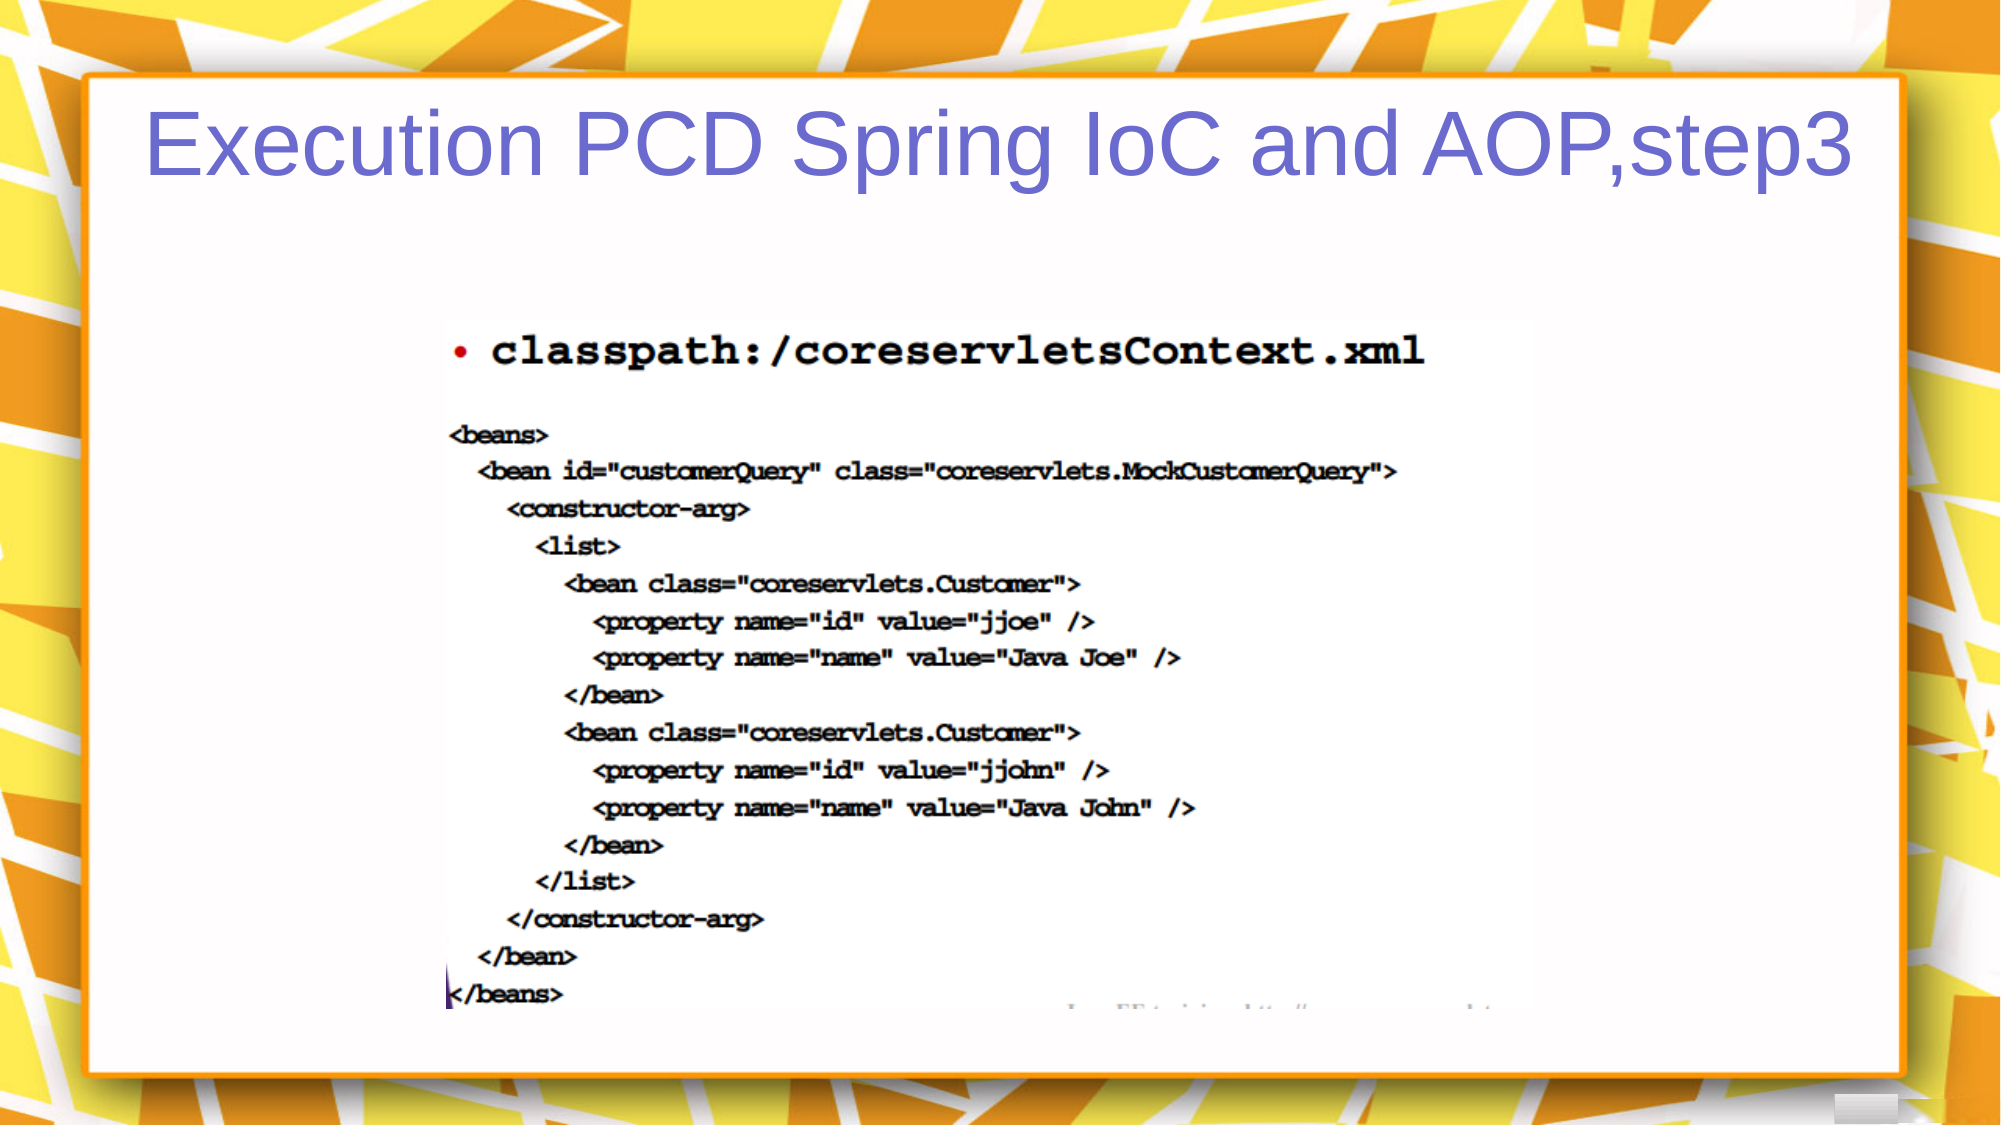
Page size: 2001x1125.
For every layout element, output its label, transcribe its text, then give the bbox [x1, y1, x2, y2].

picture [0, 0, 2001, 1125]
title Execution PCD Spring IoC and AOP,step3 [99, 45, 1900, 233]
